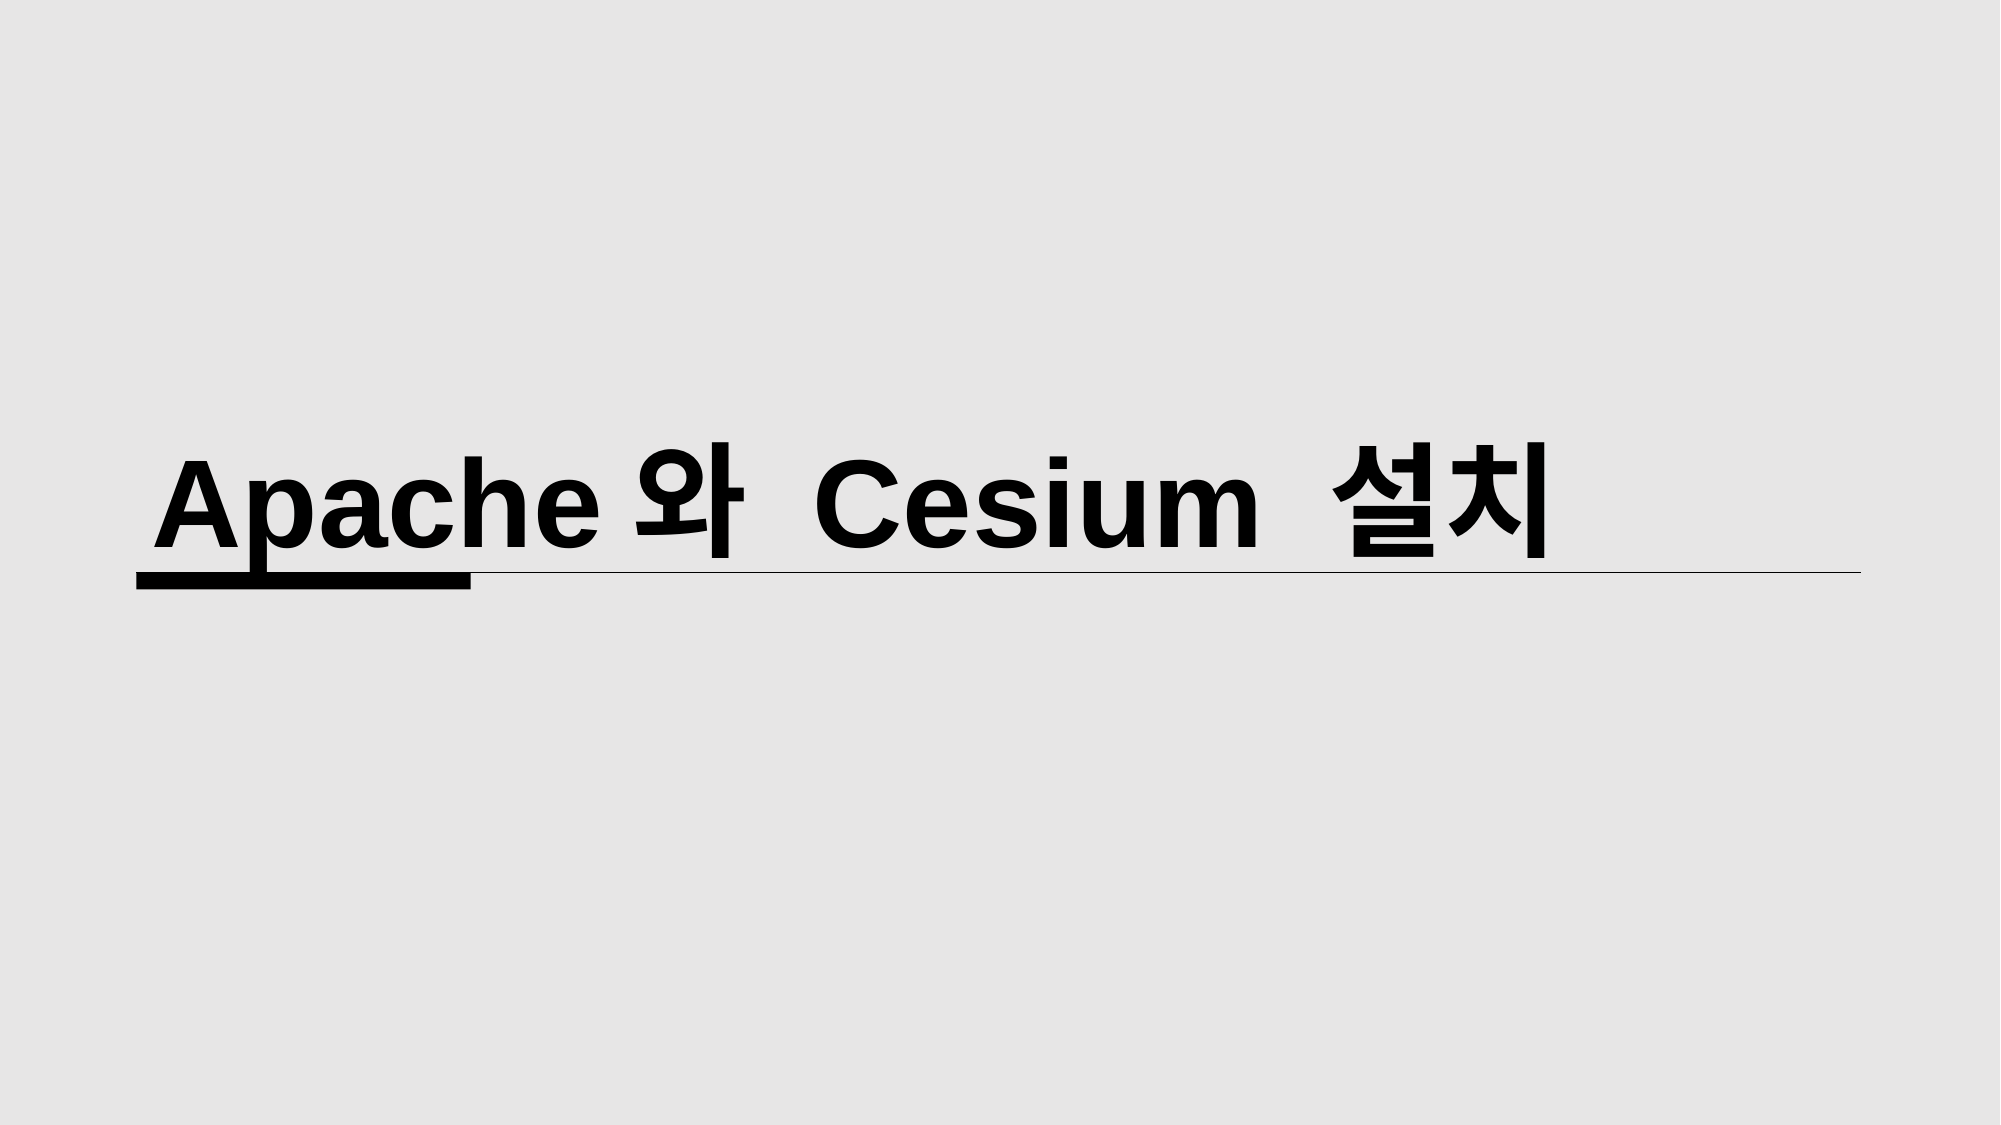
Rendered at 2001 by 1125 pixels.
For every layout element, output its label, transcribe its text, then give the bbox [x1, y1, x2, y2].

title Apache와 Cesium 설치 [136, 404, 1862, 582]
